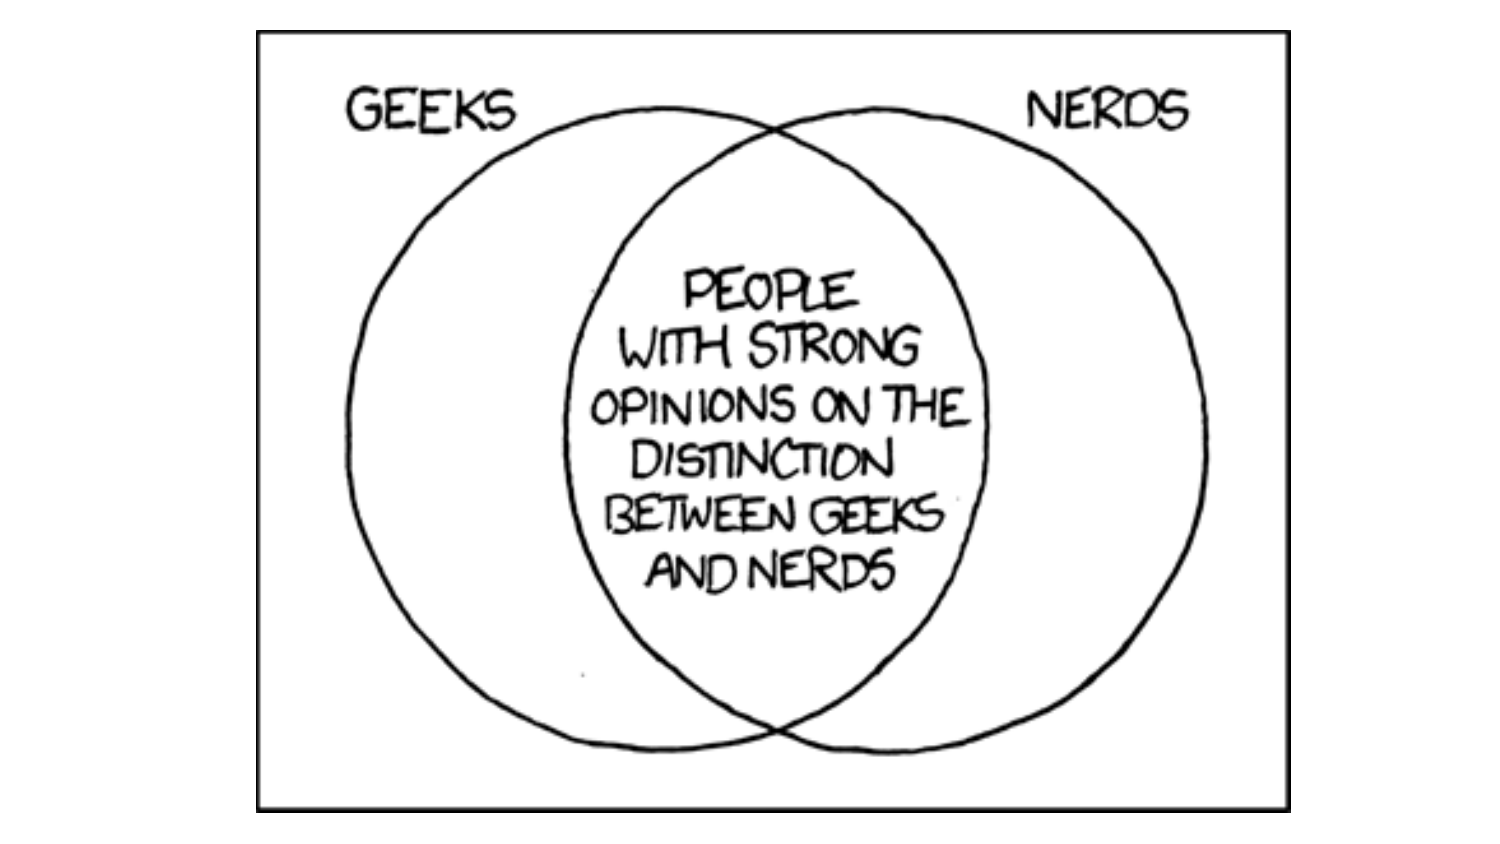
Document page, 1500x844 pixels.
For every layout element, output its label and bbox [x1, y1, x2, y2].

picture [255, 30, 1291, 814]
